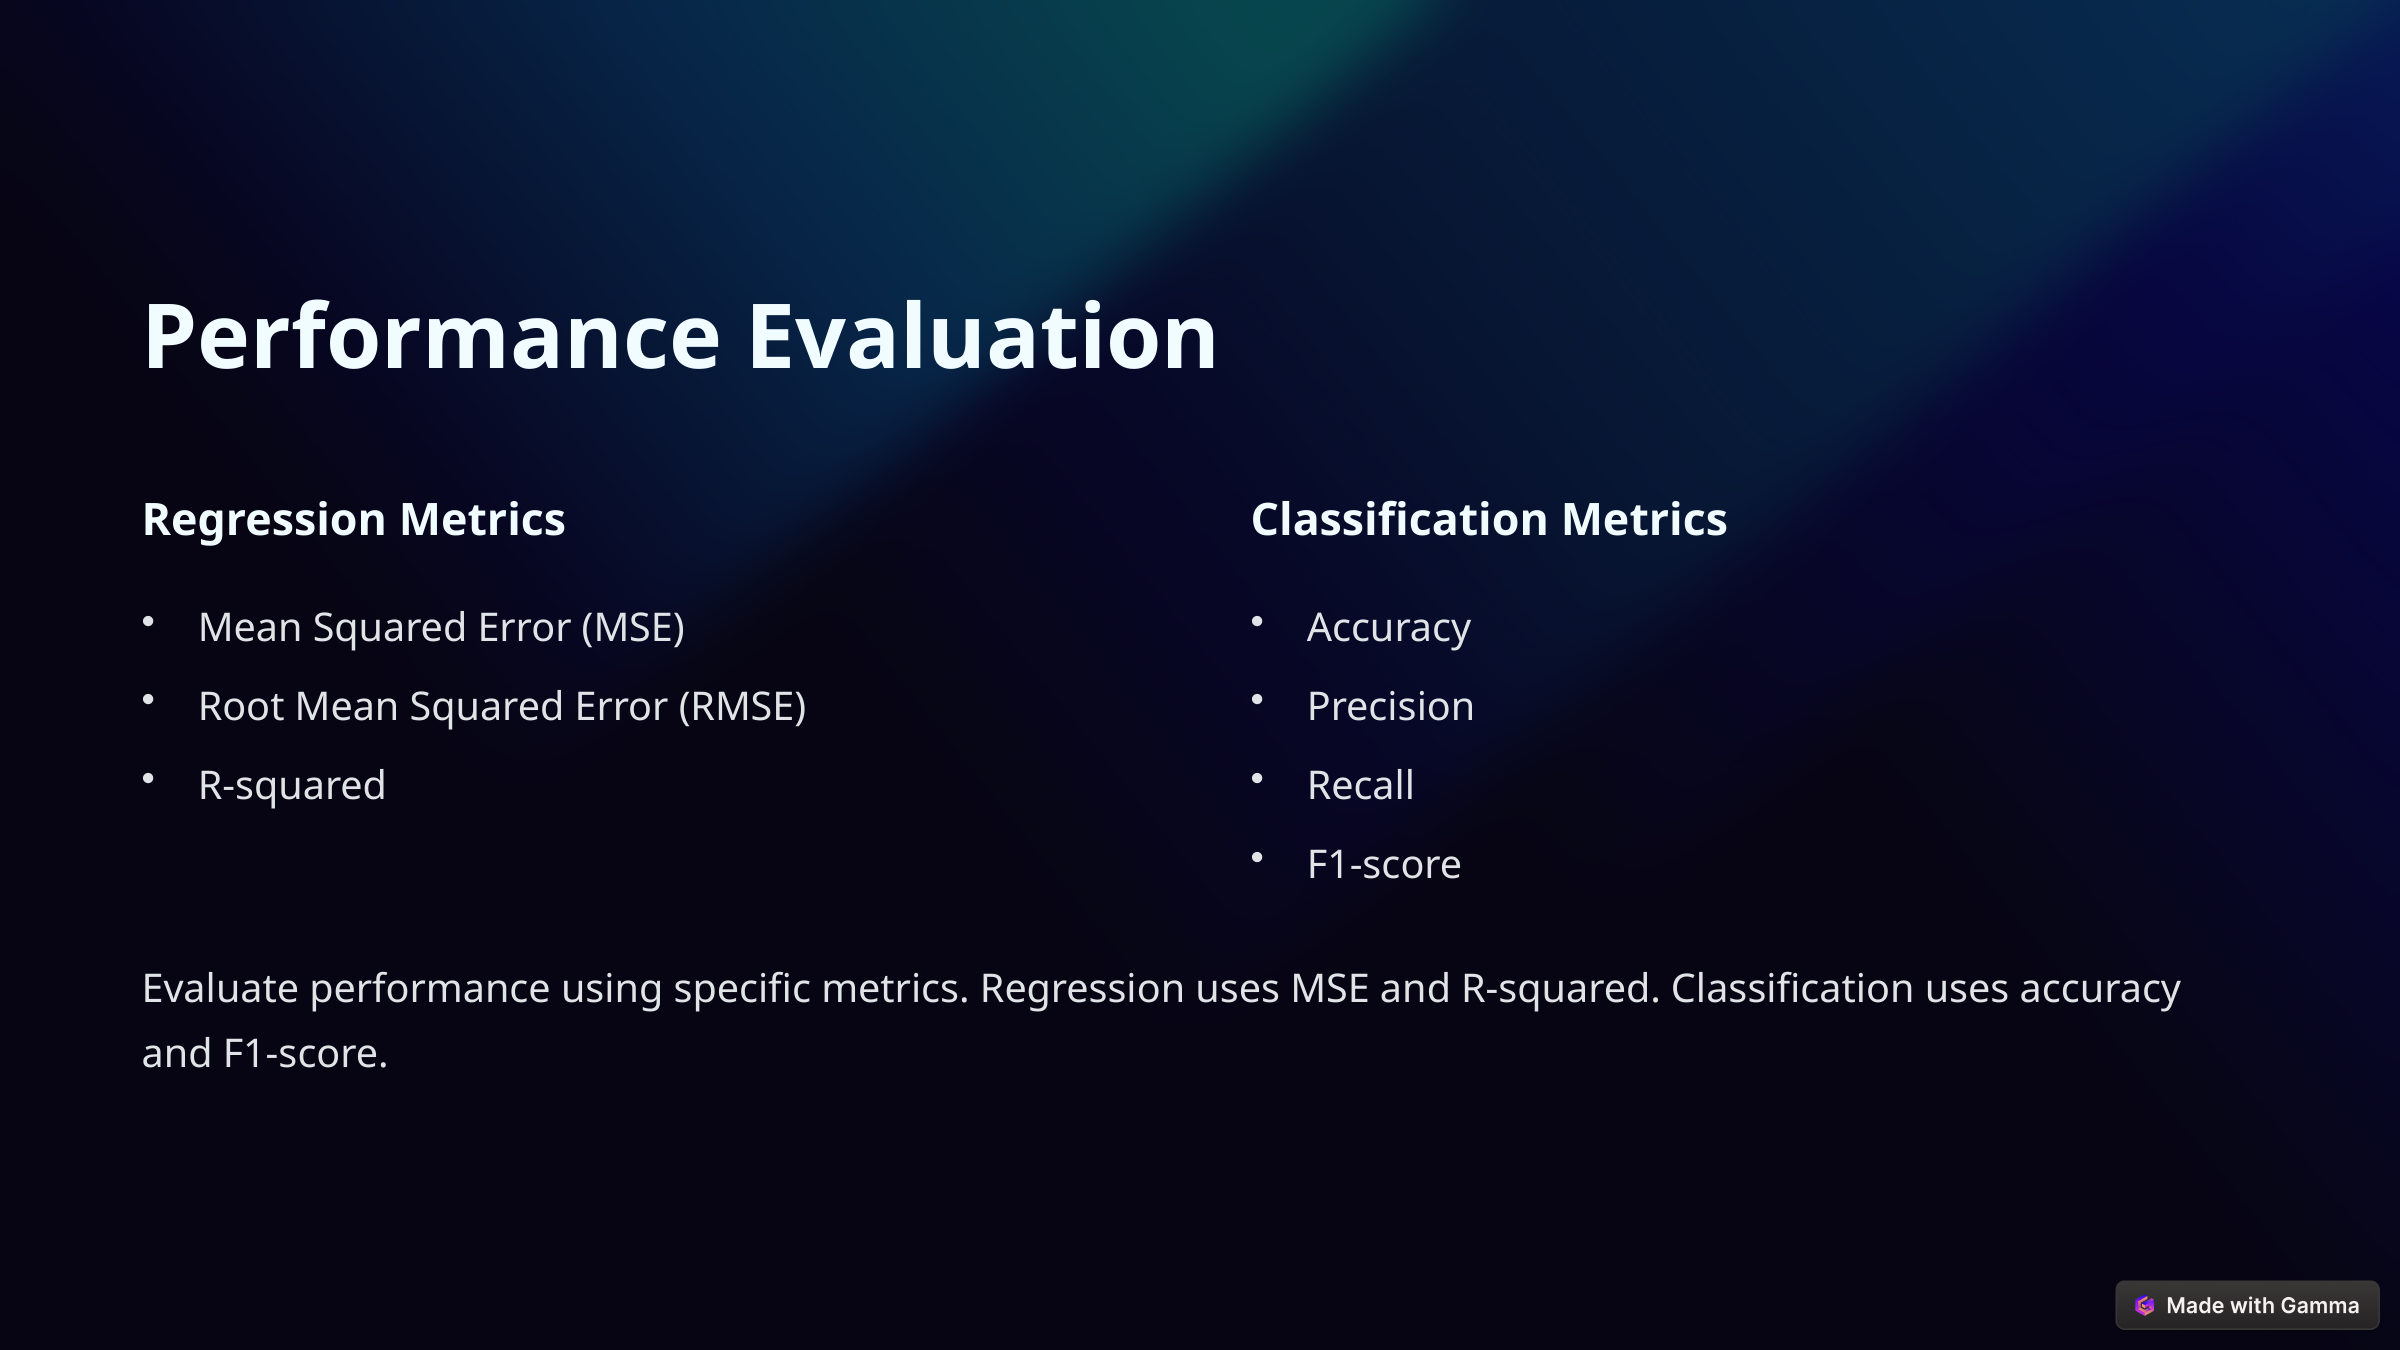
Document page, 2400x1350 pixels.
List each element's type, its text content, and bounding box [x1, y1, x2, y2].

text_box Performance Evaluation [141, 274, 1160, 387]
text_box F1-score [1250, 821, 2260, 887]
text_box Mean Squared Error (MSE) [141, 584, 1151, 650]
text_box Accuracy [1250, 584, 2260, 650]
picture [2106, 1271, 2389, 1339]
text_box Evaluate performance using specific metrics. Regression uses MSE and R-squared. Classification uses accuracy and F1-score. [141, 946, 2259, 1076]
text_box Precision [1250, 663, 2260, 729]
text_box Recall [1250, 742, 2260, 808]
text_box R-squared [141, 742, 1151, 808]
text_box Classification Metrics [1250, 487, 1714, 545]
text_box Root Mean Squared Error (RMSE) [141, 663, 1151, 729]
text_box Regression Metrics [141, 487, 592, 545]
